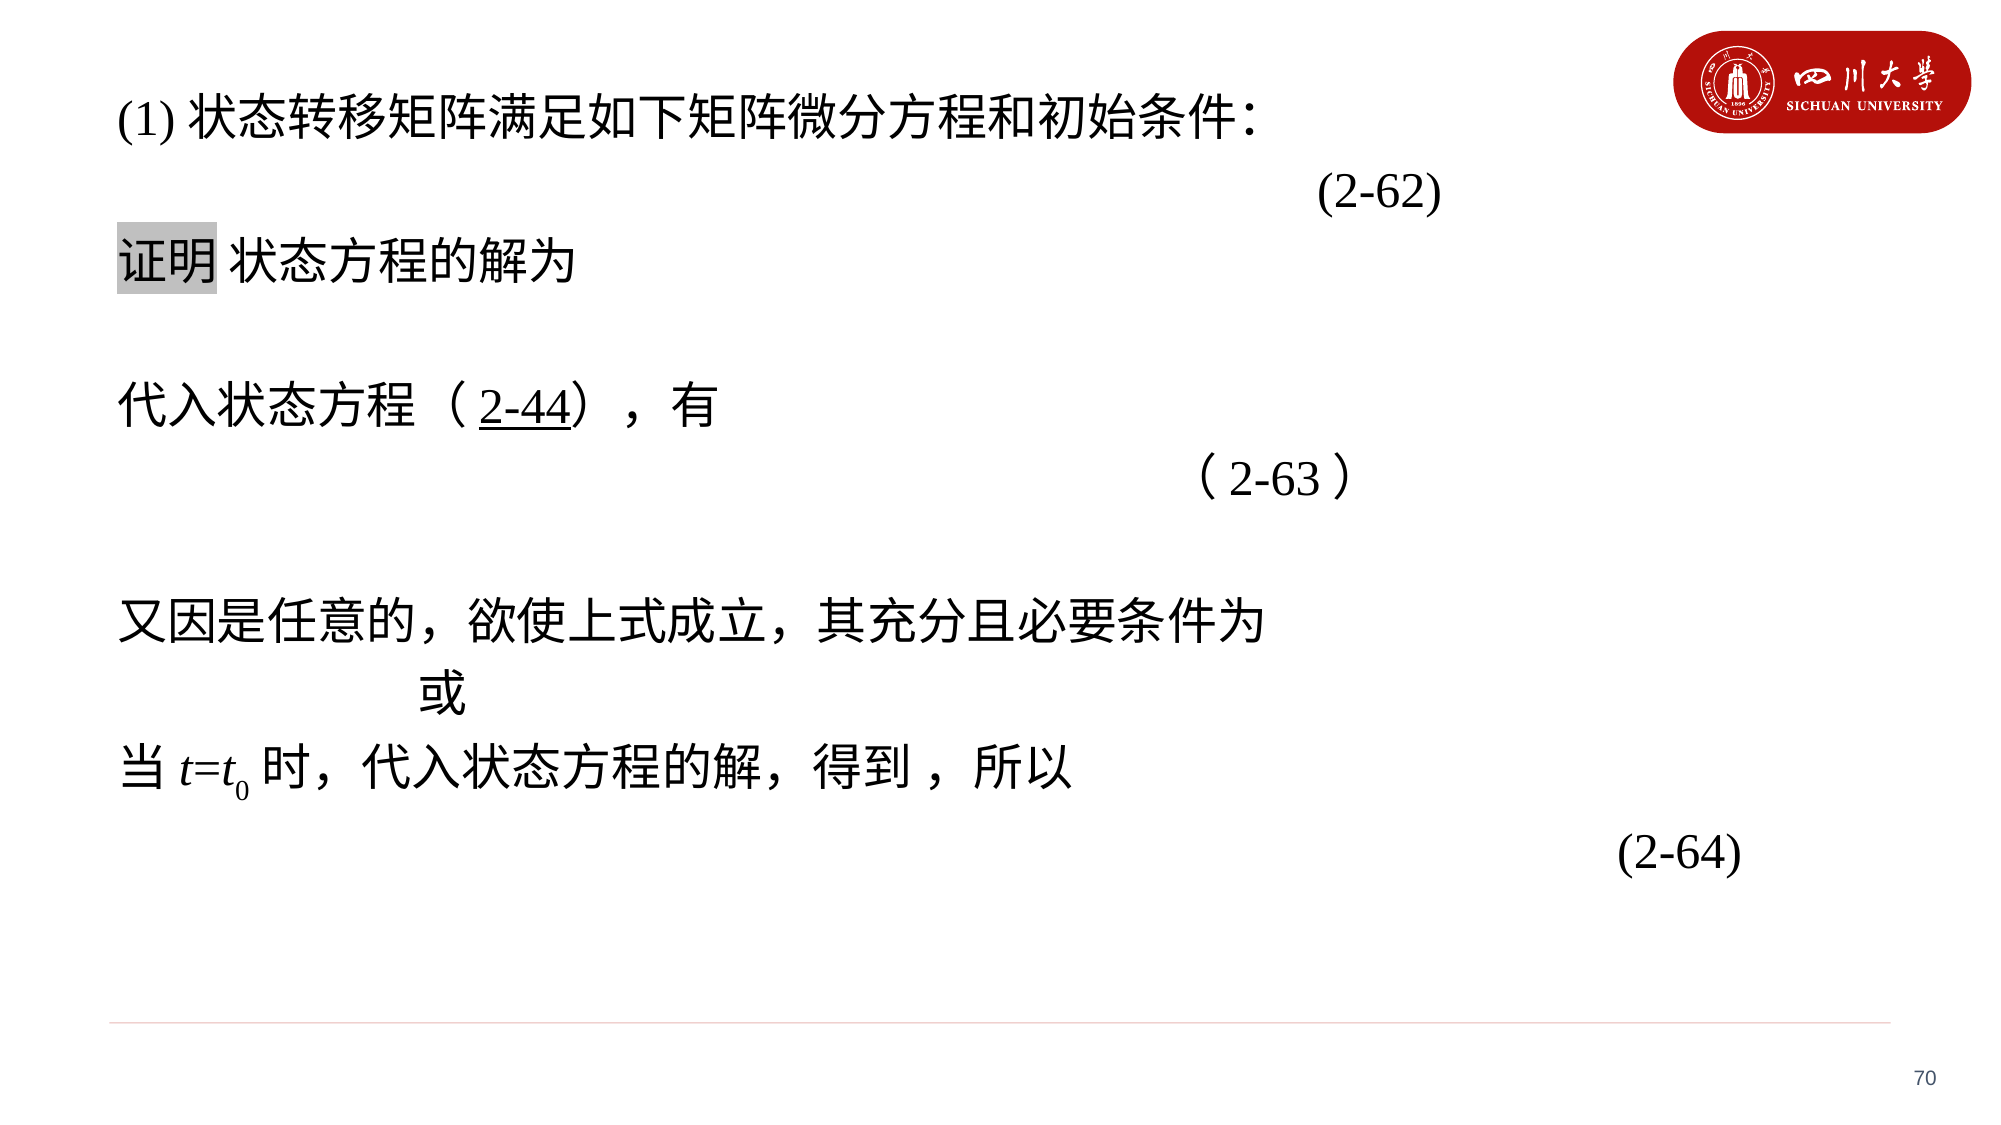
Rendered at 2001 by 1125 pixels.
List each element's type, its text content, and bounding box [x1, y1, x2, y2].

text_box 70 [1862, 1057, 1988, 1118]
